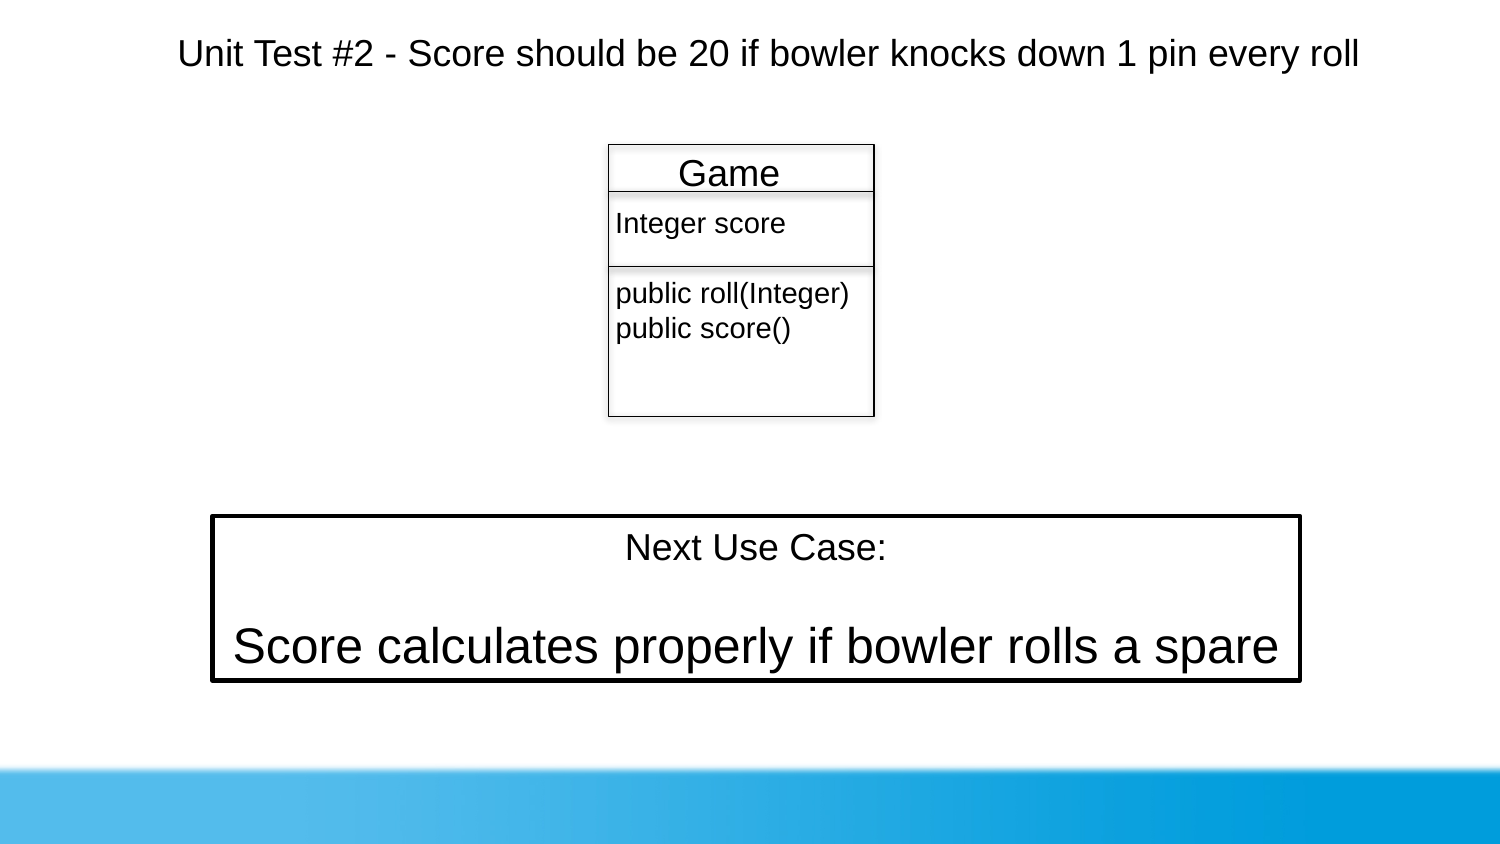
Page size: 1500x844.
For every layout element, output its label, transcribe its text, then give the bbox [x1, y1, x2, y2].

picture [0, 714, 1500, 844]
text_box Game [663, 141, 796, 190]
text_box [796, 144, 875, 191]
text_box [608, 144, 663, 190]
text_box Next Use Case: Score calculates properly if bowler rolls a spare [210, 514, 1302, 683]
text_box [608, 191, 875, 267]
text_box [608, 273, 875, 417]
text_box public roll(Integer) public score() [600, 266, 866, 352]
text_box Unit Test #2 - Score should be 20 if bowler knocks down 1 pin every roll [0, 21, 1463, 82]
text_box Integer score [600, 196, 802, 247]
